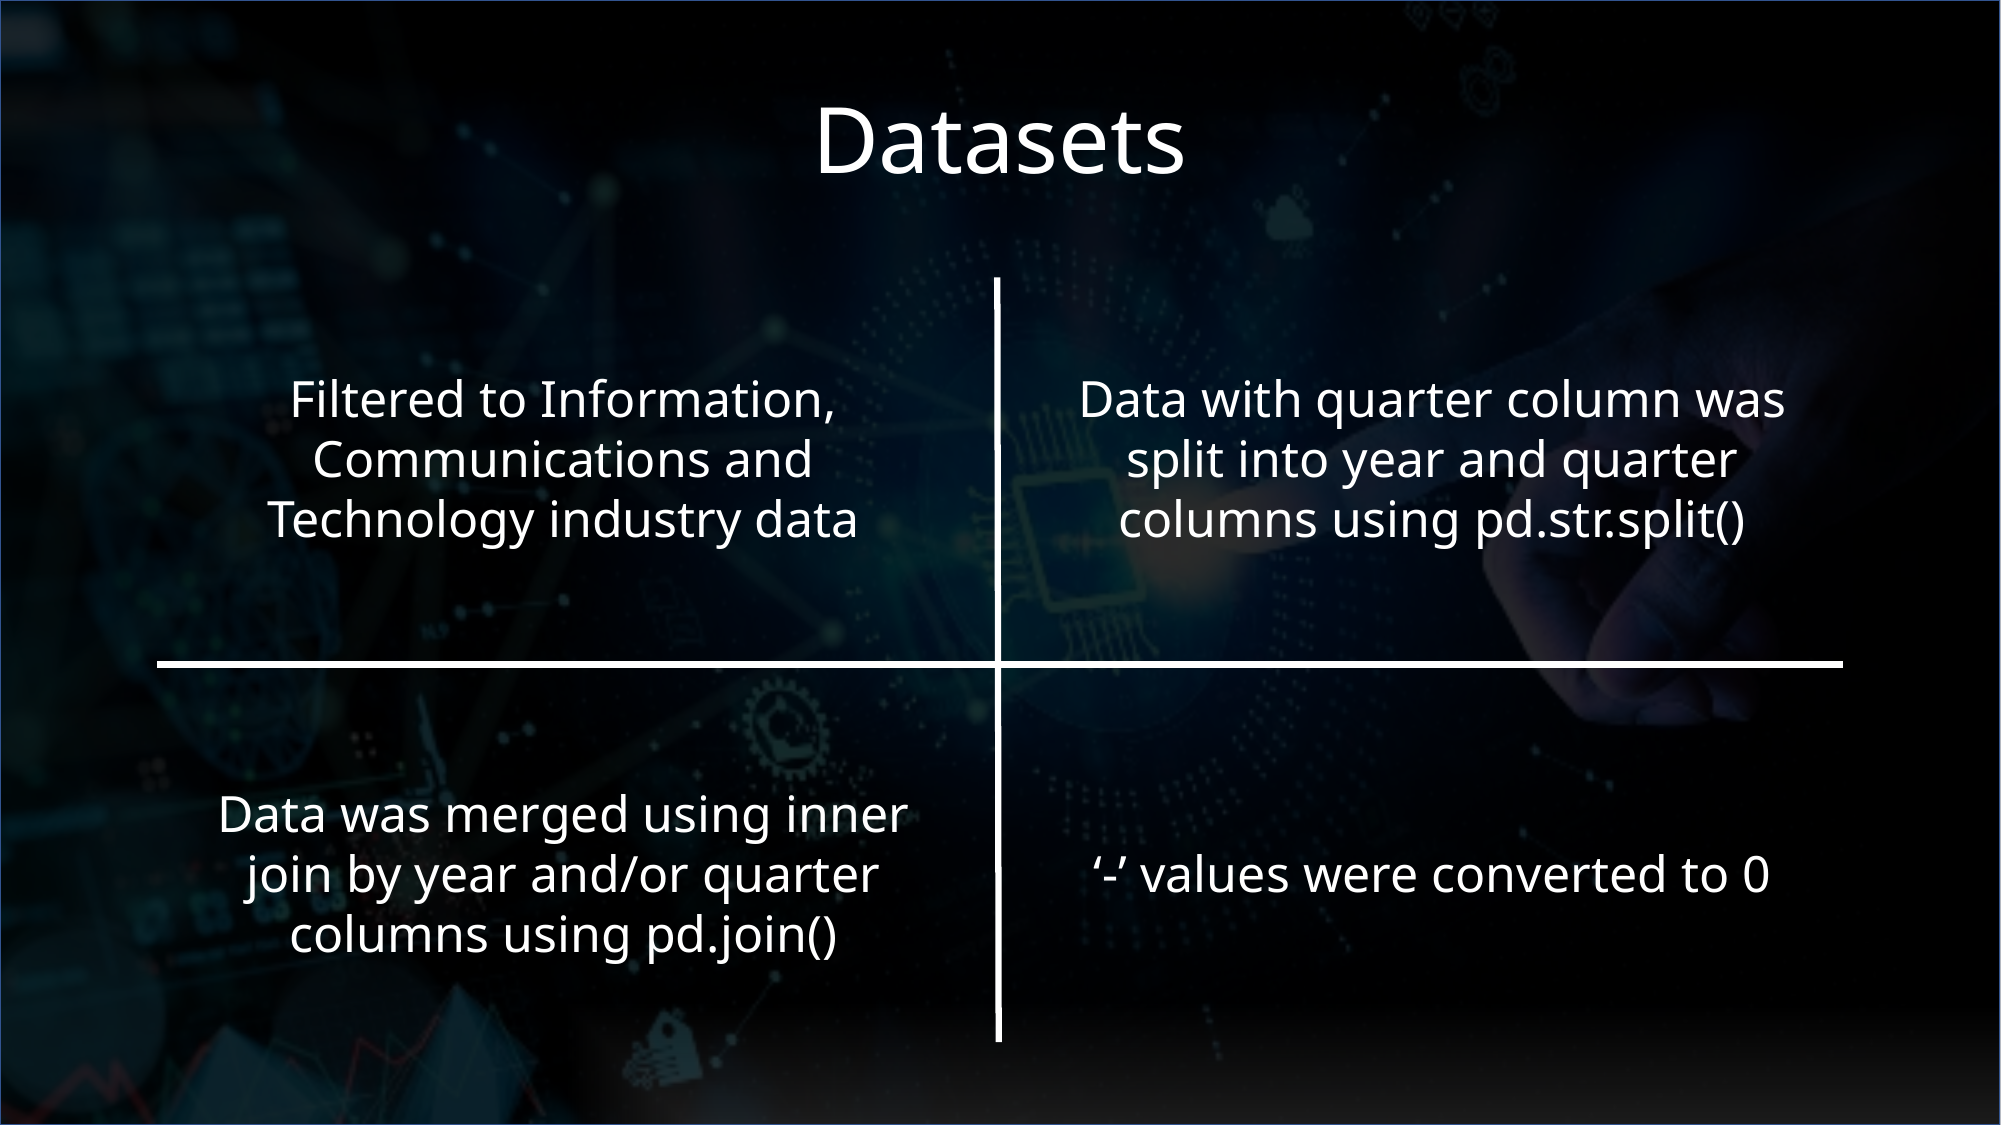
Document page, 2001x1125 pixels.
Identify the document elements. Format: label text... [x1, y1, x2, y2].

text_box Filtered to Information, Communications and Technology industry data [175, 276, 952, 638]
text_box Data with quarter column was split into year and quarter columns using pd.str.split() [1044, 276, 1821, 638]
text_box ‘-’ values were converted to 0 [1044, 692, 1821, 1053]
title Datasets [137, 59, 1863, 227]
text_box Data was merged using inner join by year and/or quarter columns using pd.join() [175, 692, 952, 1053]
